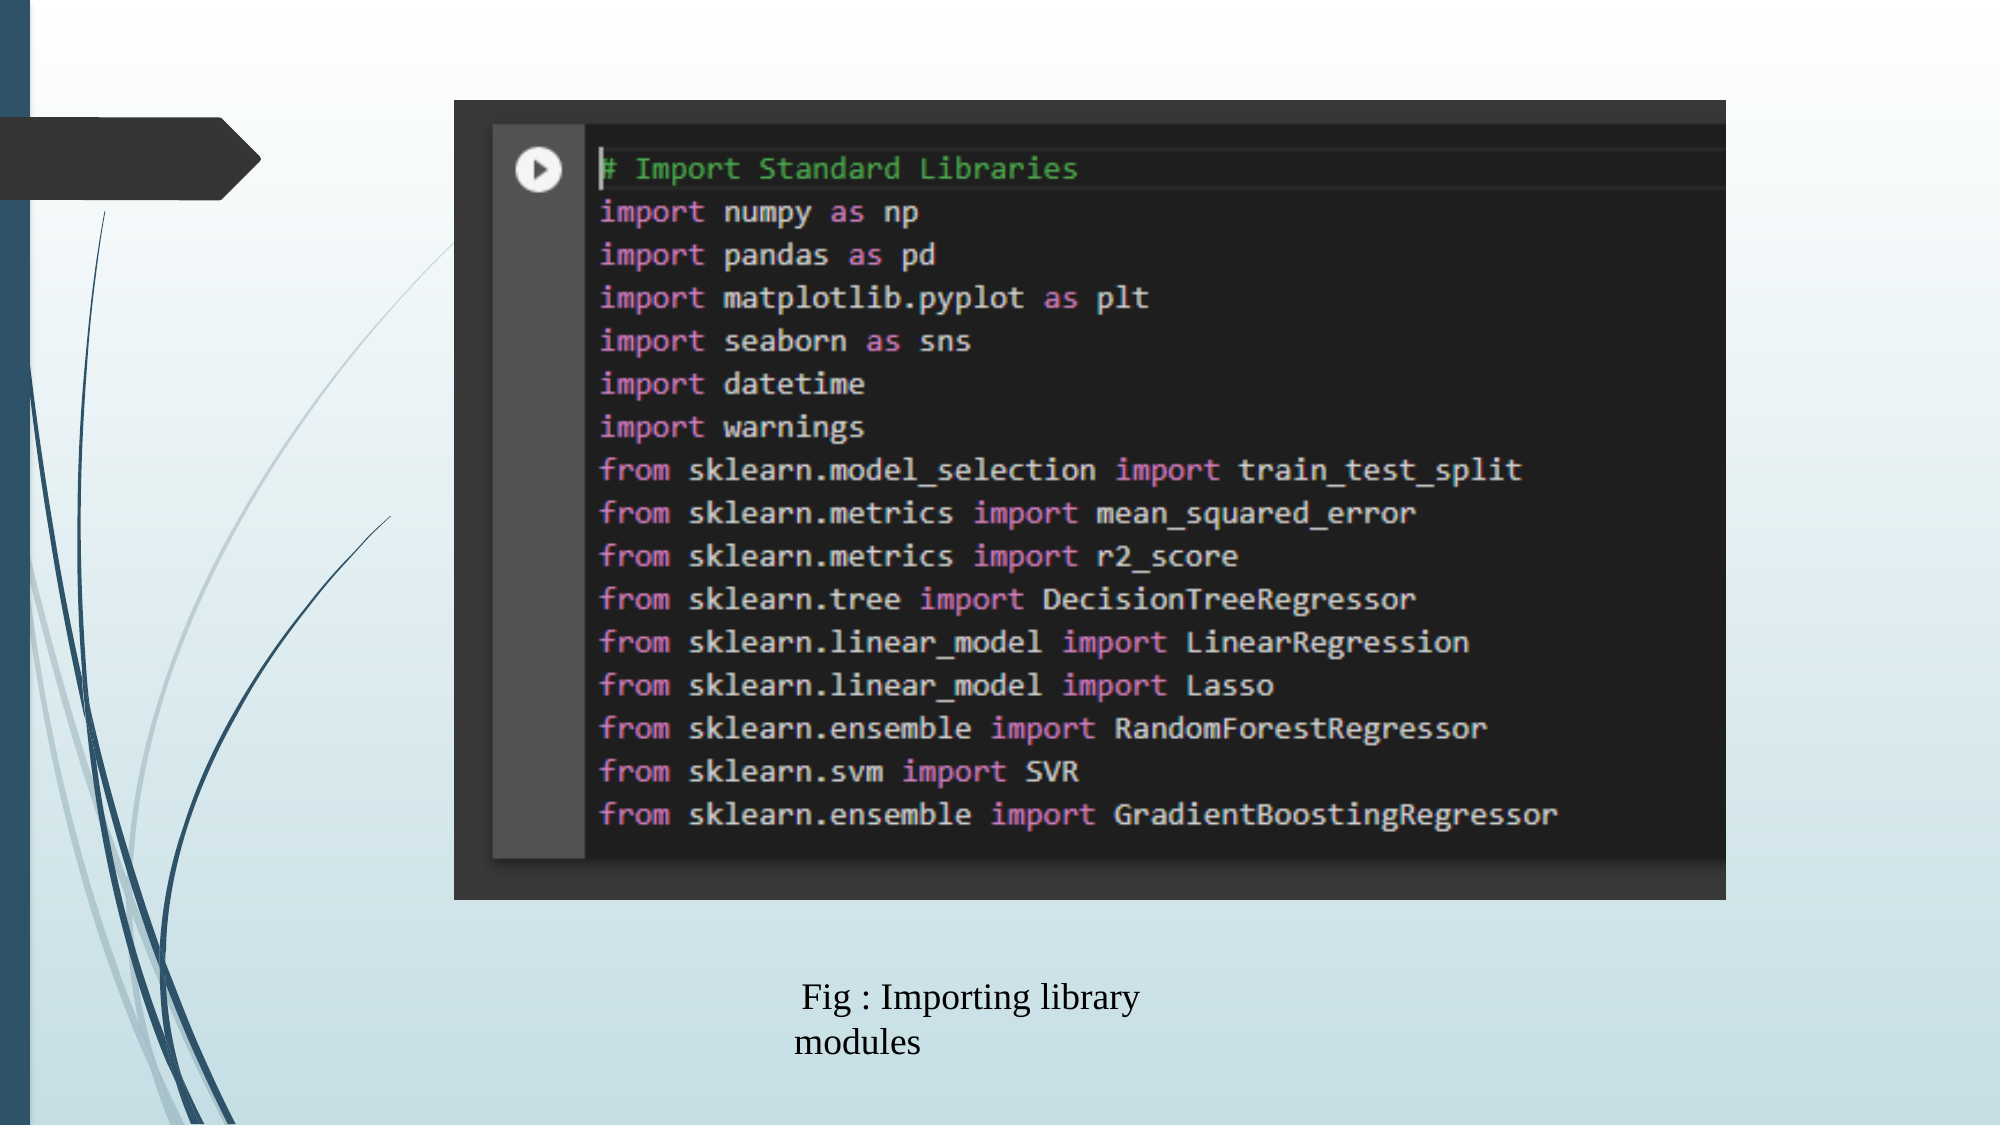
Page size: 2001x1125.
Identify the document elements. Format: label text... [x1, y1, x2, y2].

text_box Fig : Importing library modules [779, 964, 1292, 1069]
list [453, 99, 1727, 900]
